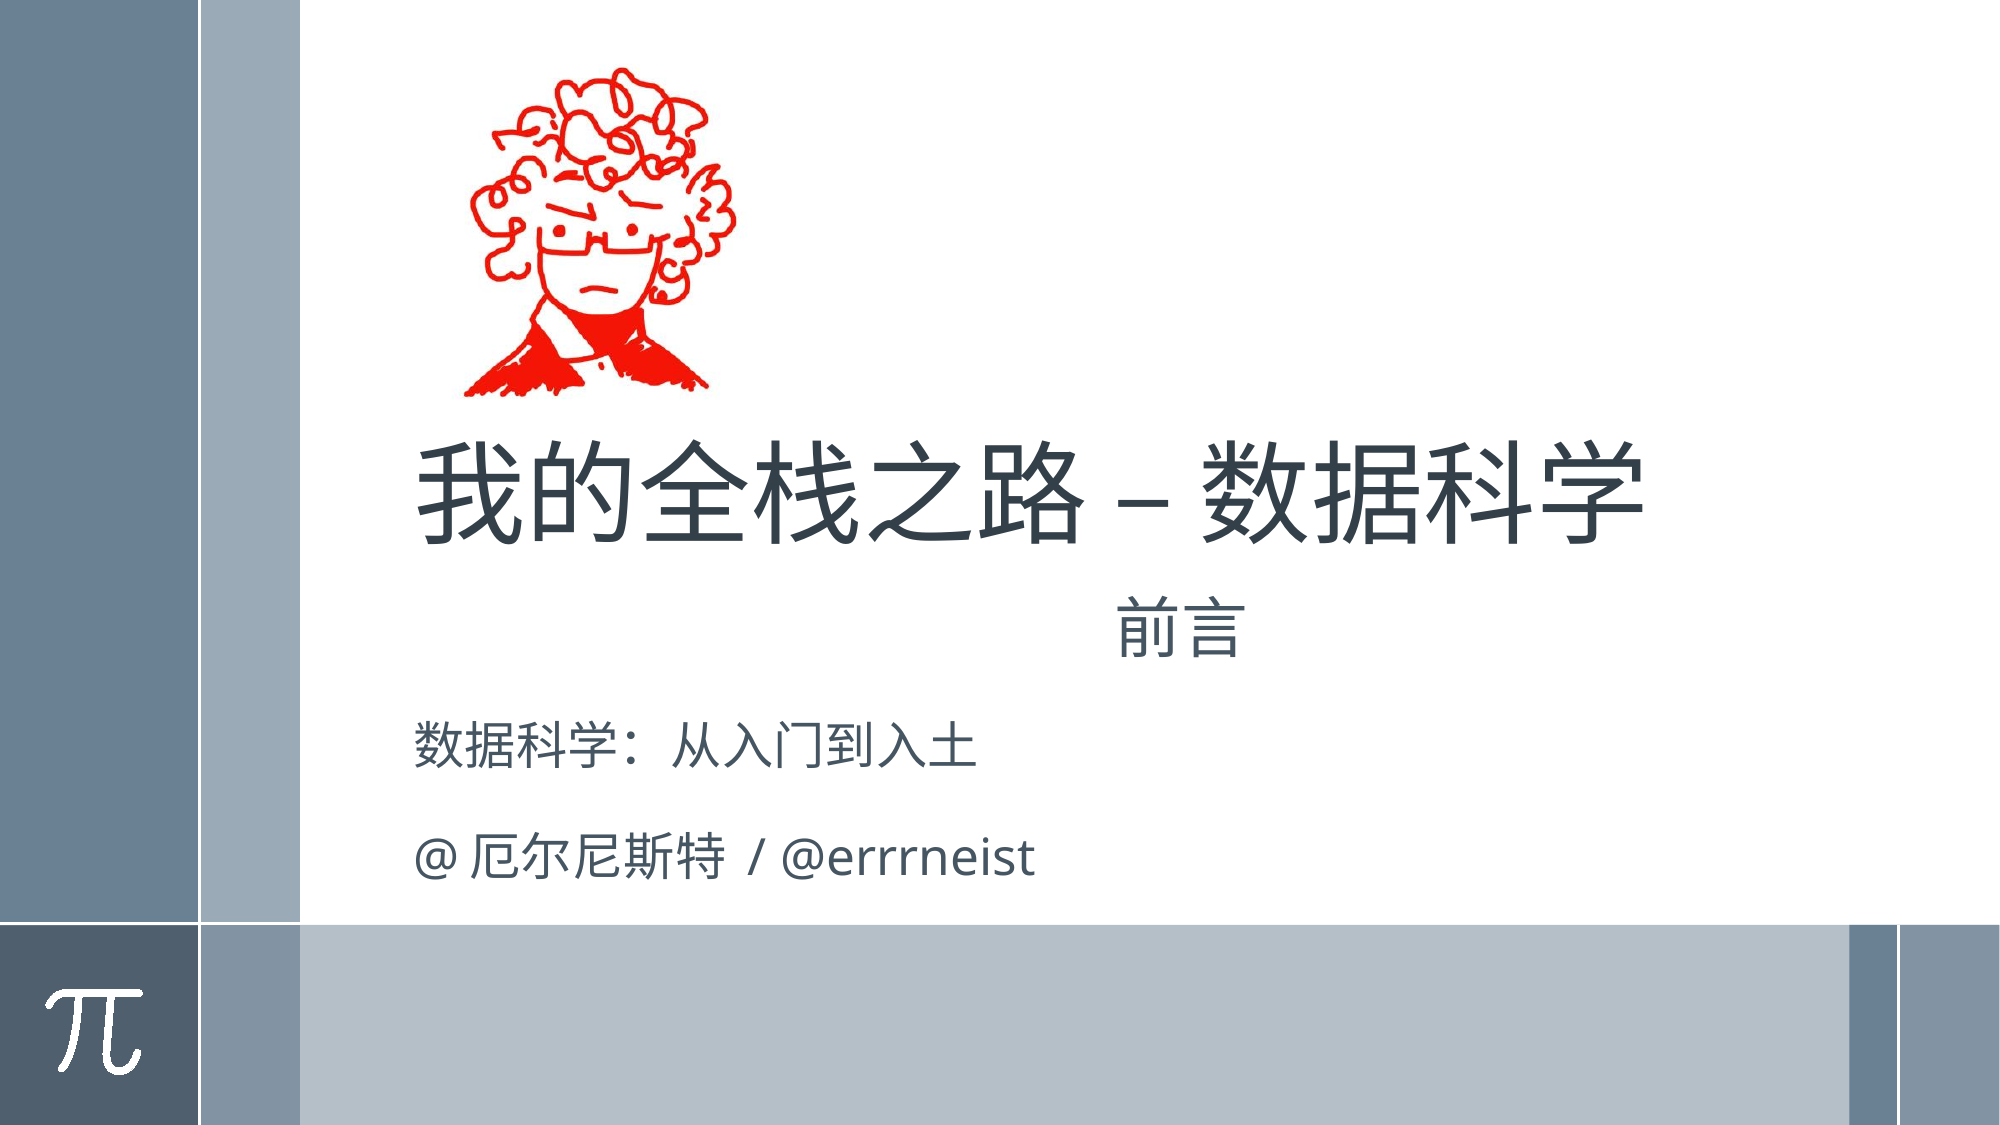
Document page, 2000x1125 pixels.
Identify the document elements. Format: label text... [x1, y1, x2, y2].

subtitle 数据科学：从入门到入土 @厄尔尼斯特 / @errrneist [398, 712, 1632, 896]
text_box 前言 [1099, 587, 2000, 677]
title 我的全栈之路 – 数据科学 [398, 262, 1765, 703]
picture [398, 37, 783, 422]
